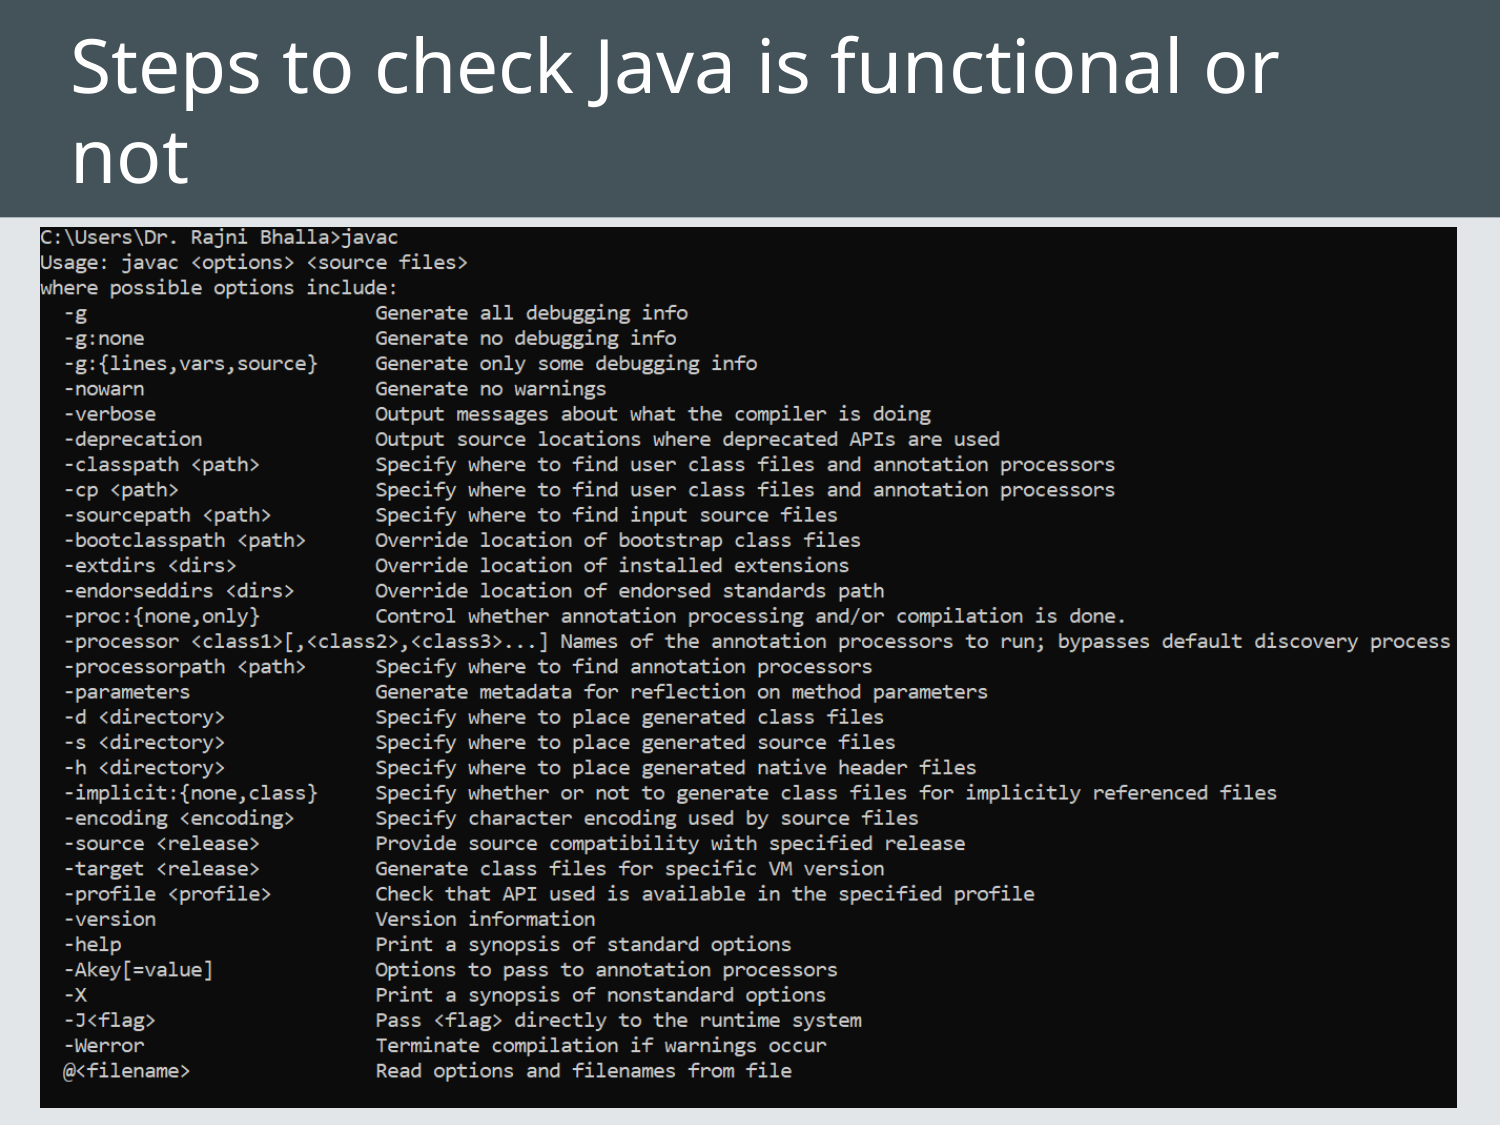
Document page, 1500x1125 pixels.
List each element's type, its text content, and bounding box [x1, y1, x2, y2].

picture [40, 227, 1457, 1108]
title Steps to check Java is functional or not [55, 0, 1432, 218]
